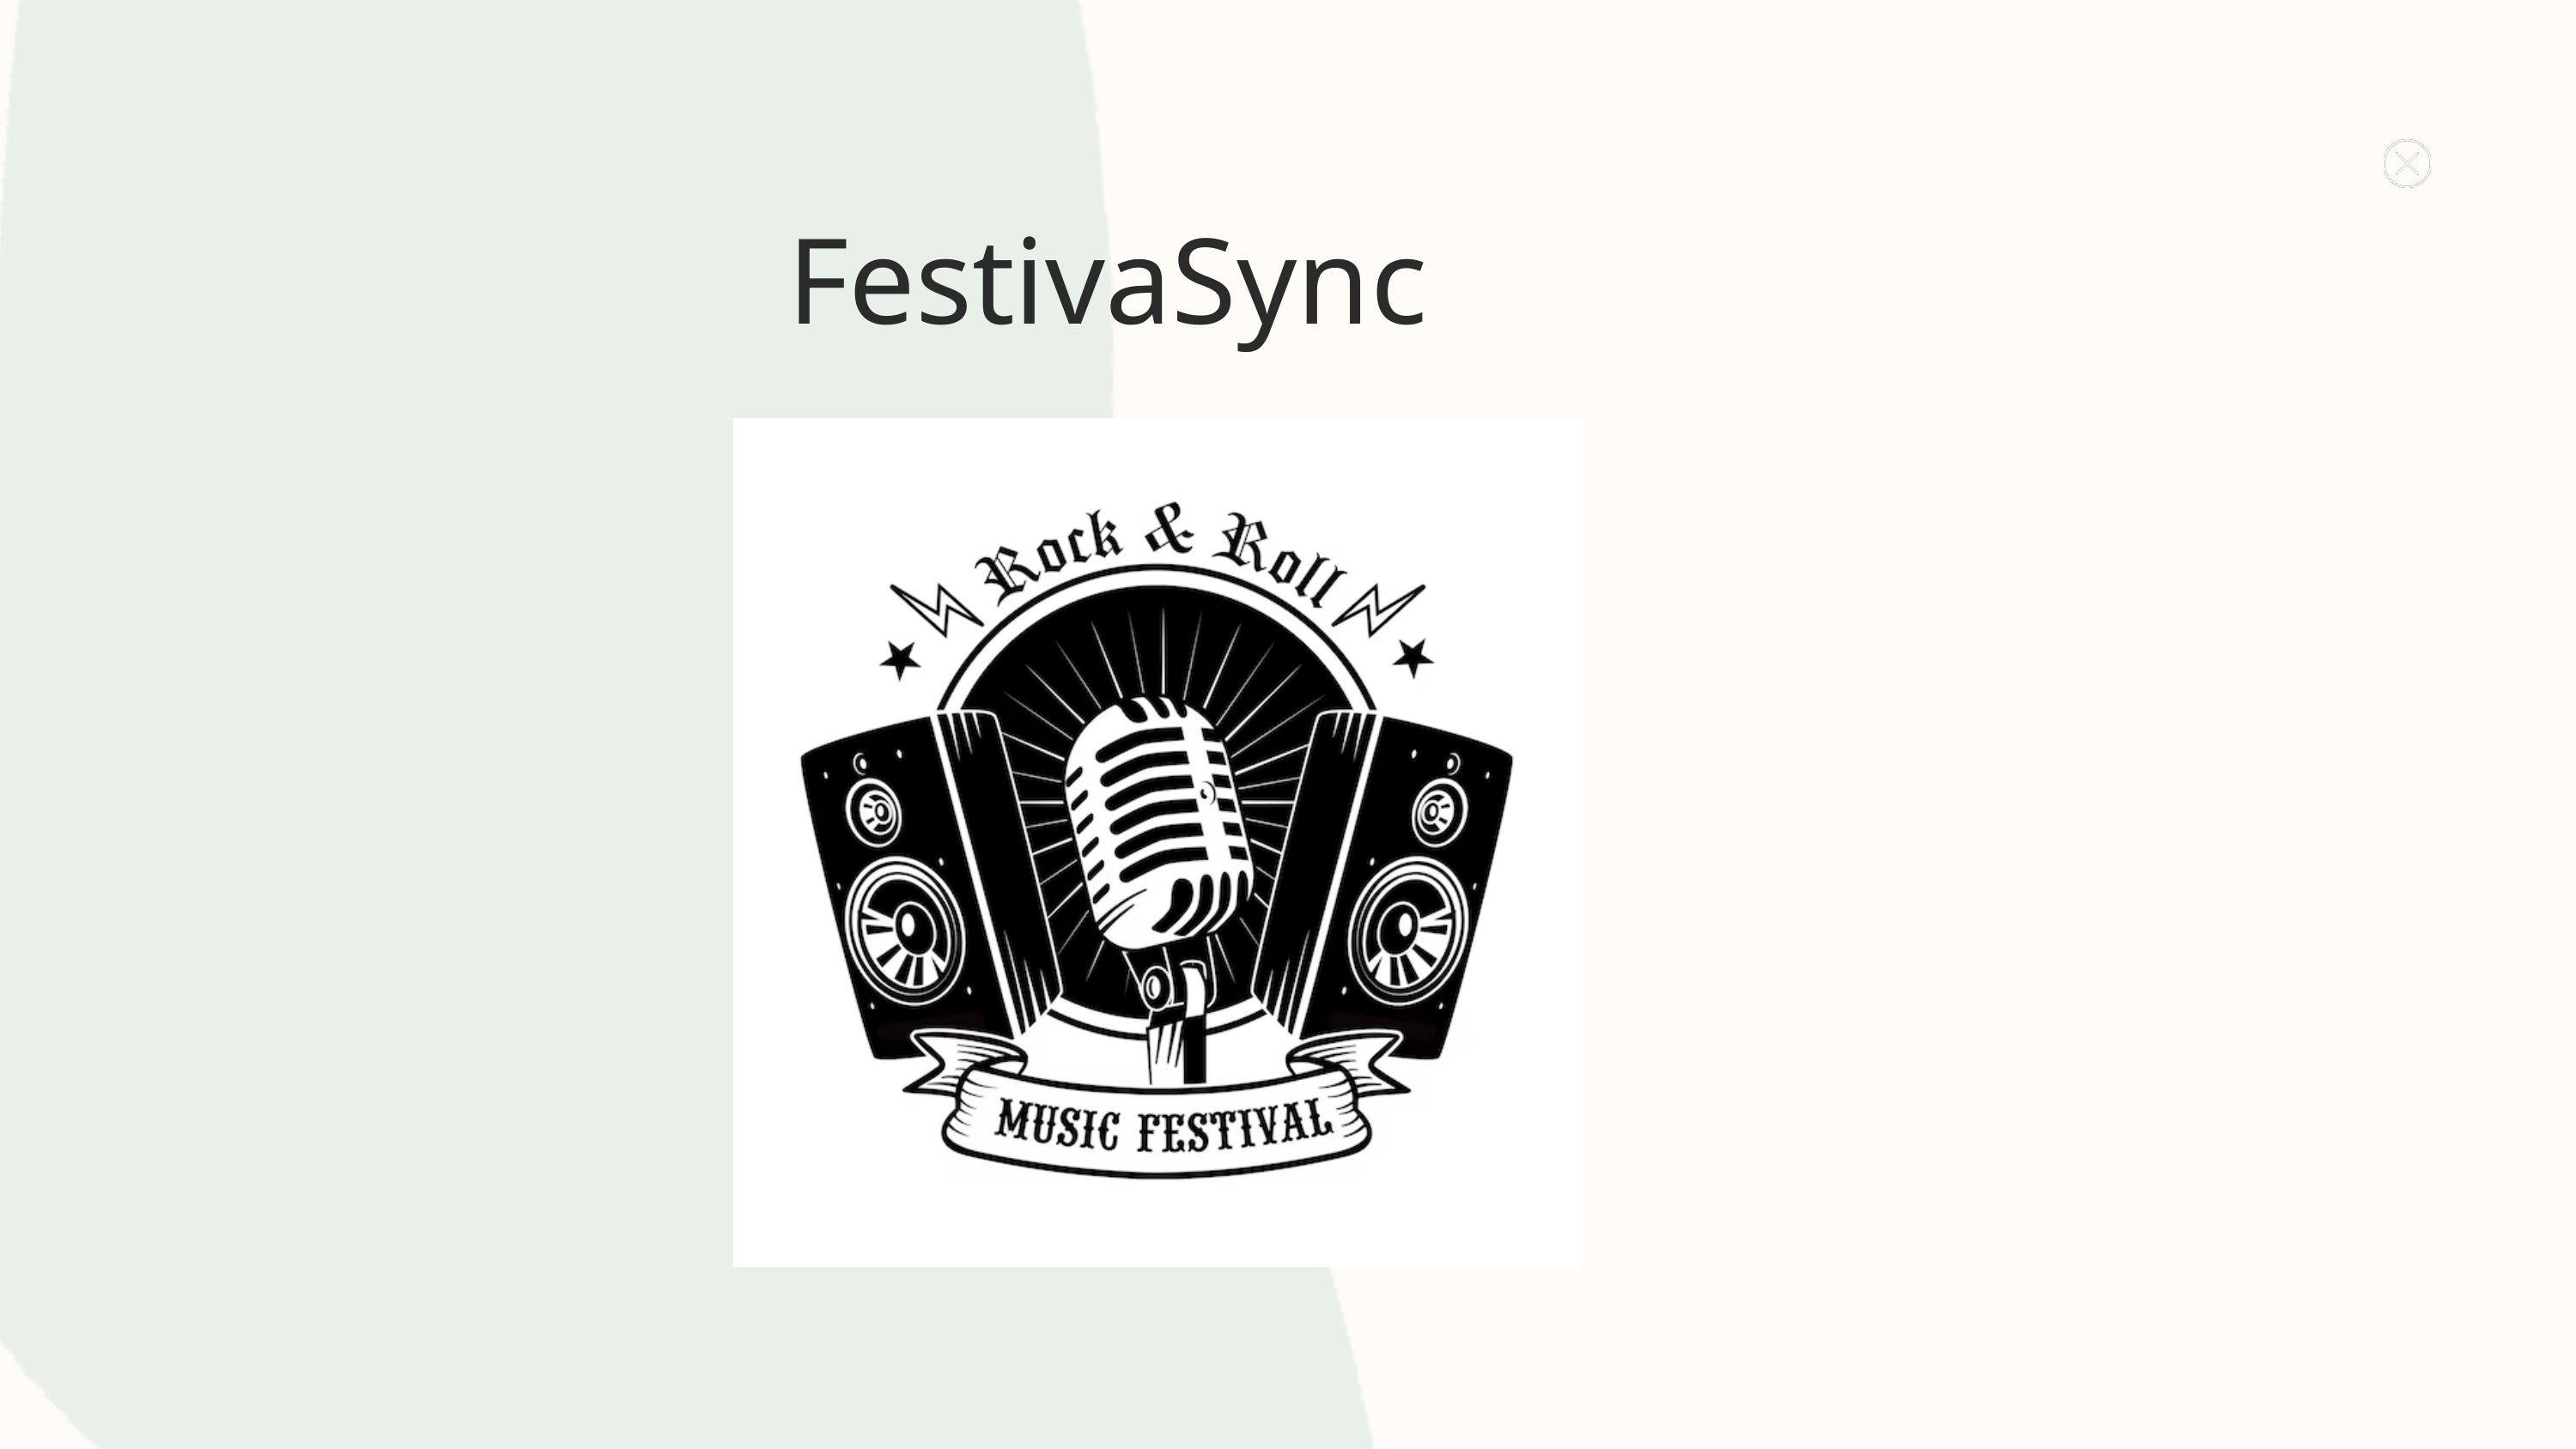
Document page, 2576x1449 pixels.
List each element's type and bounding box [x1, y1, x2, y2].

picture [0, 0, 1747, 1449]
text_box [2383, 139, 2432, 188]
text_box [787, 216, 1832, 494]
